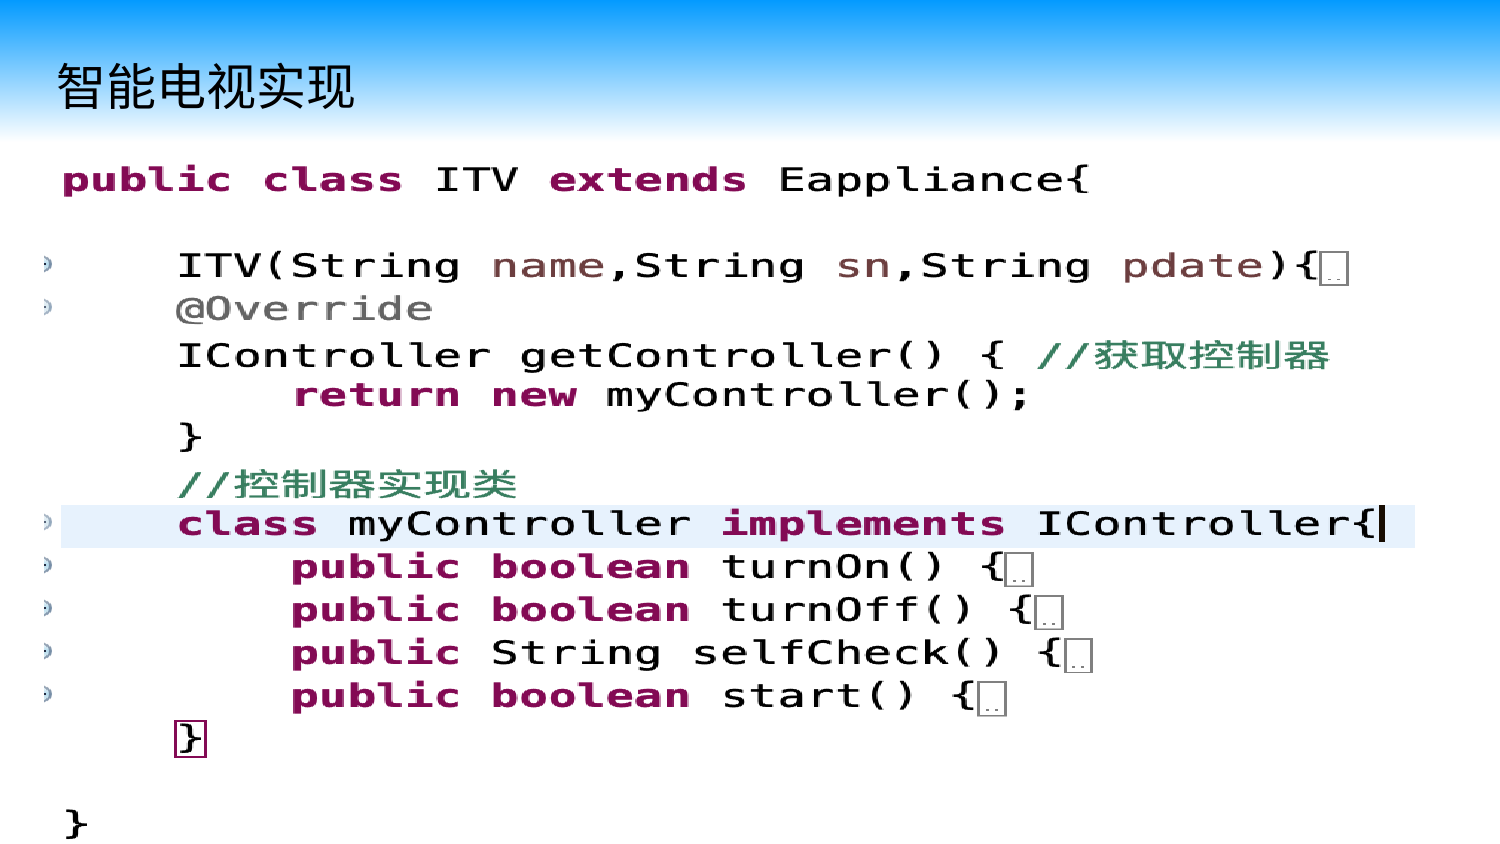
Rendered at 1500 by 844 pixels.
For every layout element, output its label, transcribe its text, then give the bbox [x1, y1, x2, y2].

picture [43, 149, 1415, 844]
text_box 智能电视实现 [41, 48, 1459, 123]
